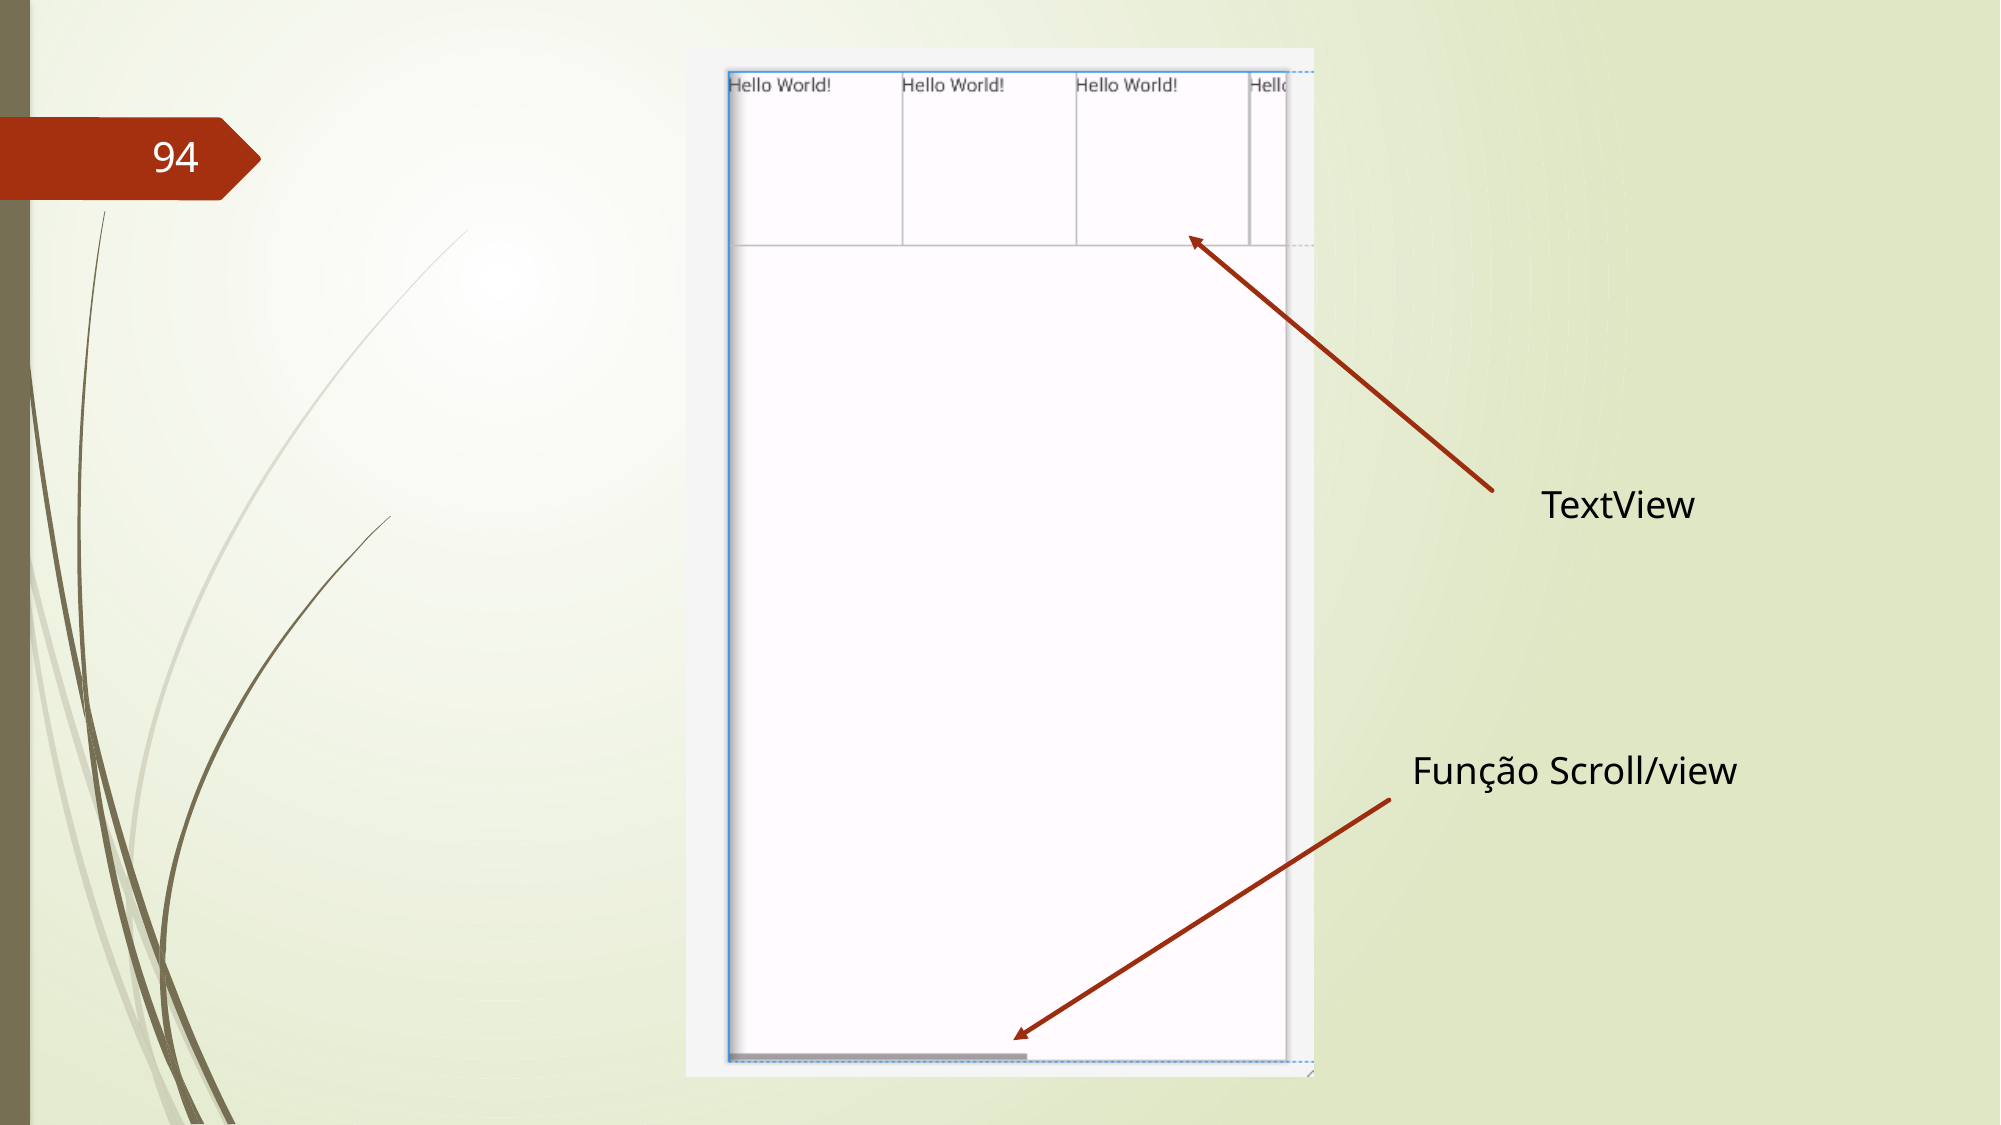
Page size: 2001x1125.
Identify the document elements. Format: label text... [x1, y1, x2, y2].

text_box TextView [1526, 473, 1893, 534]
text_box Função Scroll/view [1397, 739, 1763, 800]
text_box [1188, 235, 1493, 491]
slide_number 94 [87, 129, 216, 190]
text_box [1012, 799, 1390, 1041]
picture [686, 48, 1314, 1077]
